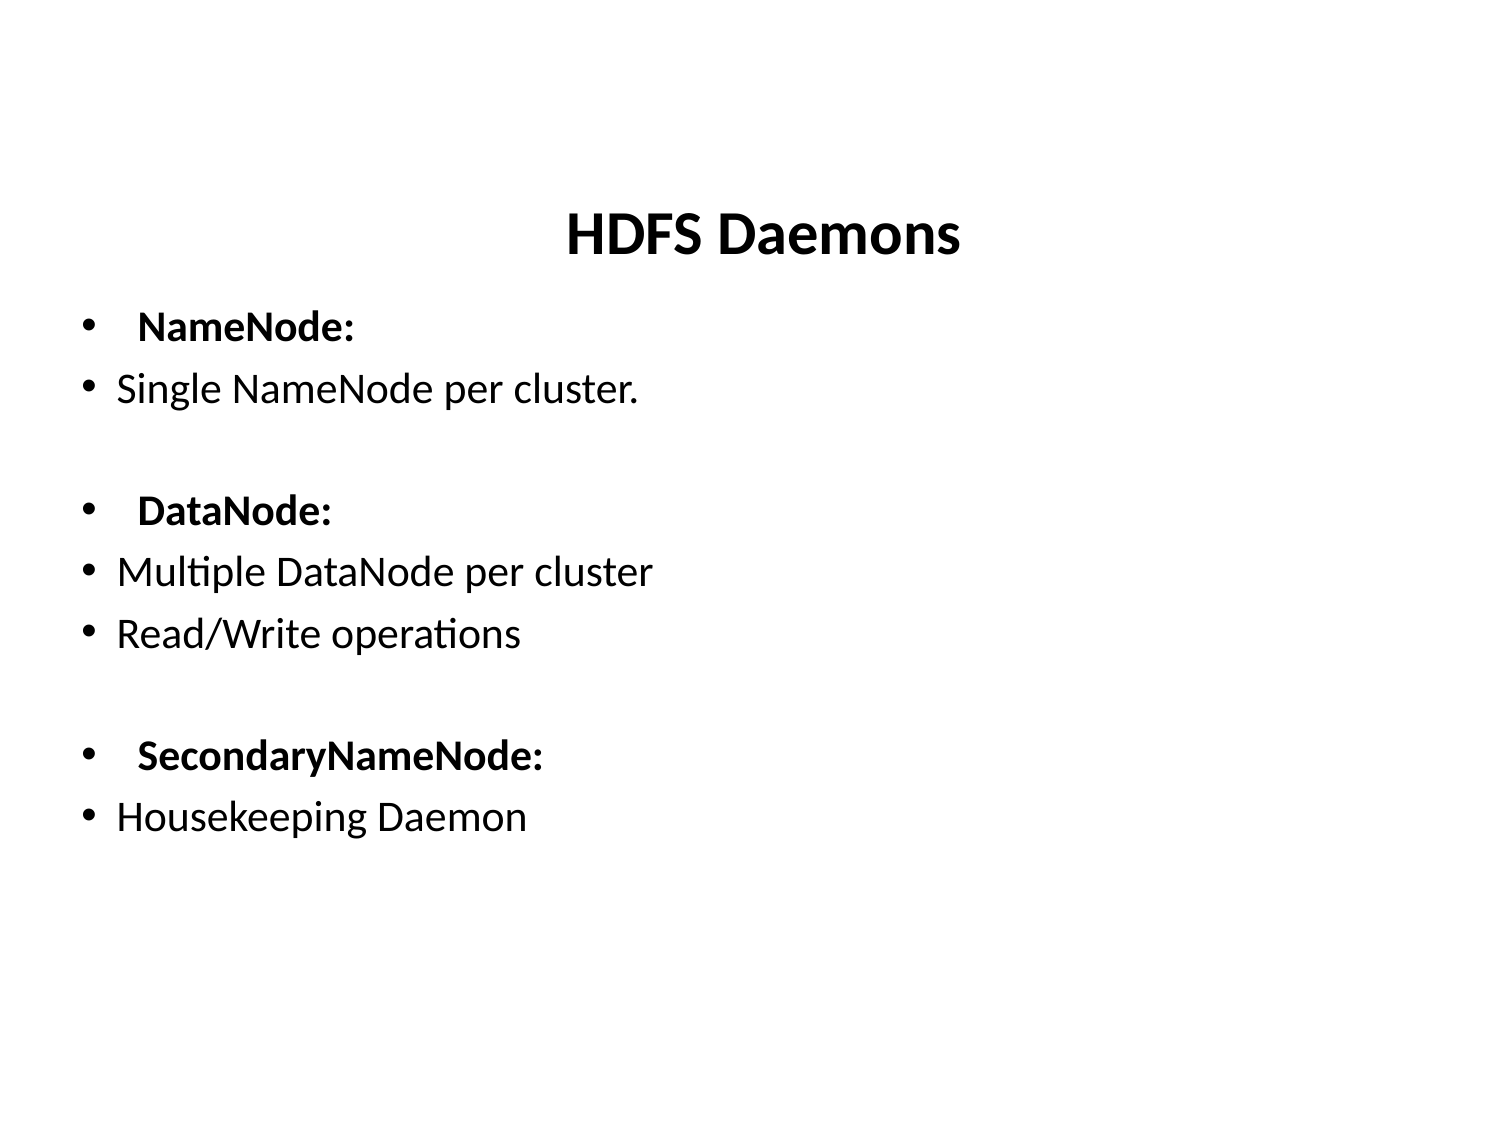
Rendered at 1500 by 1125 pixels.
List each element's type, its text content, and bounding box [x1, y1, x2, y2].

list NameNode: Single NameNode per cluster. DataNode: Multiple DataNode per cluster Read/Write operations SecondaryNameNode: Housekeeping Daemon [66, 290, 1465, 946]
title HDFS Daemons [262, 168, 1266, 290]
